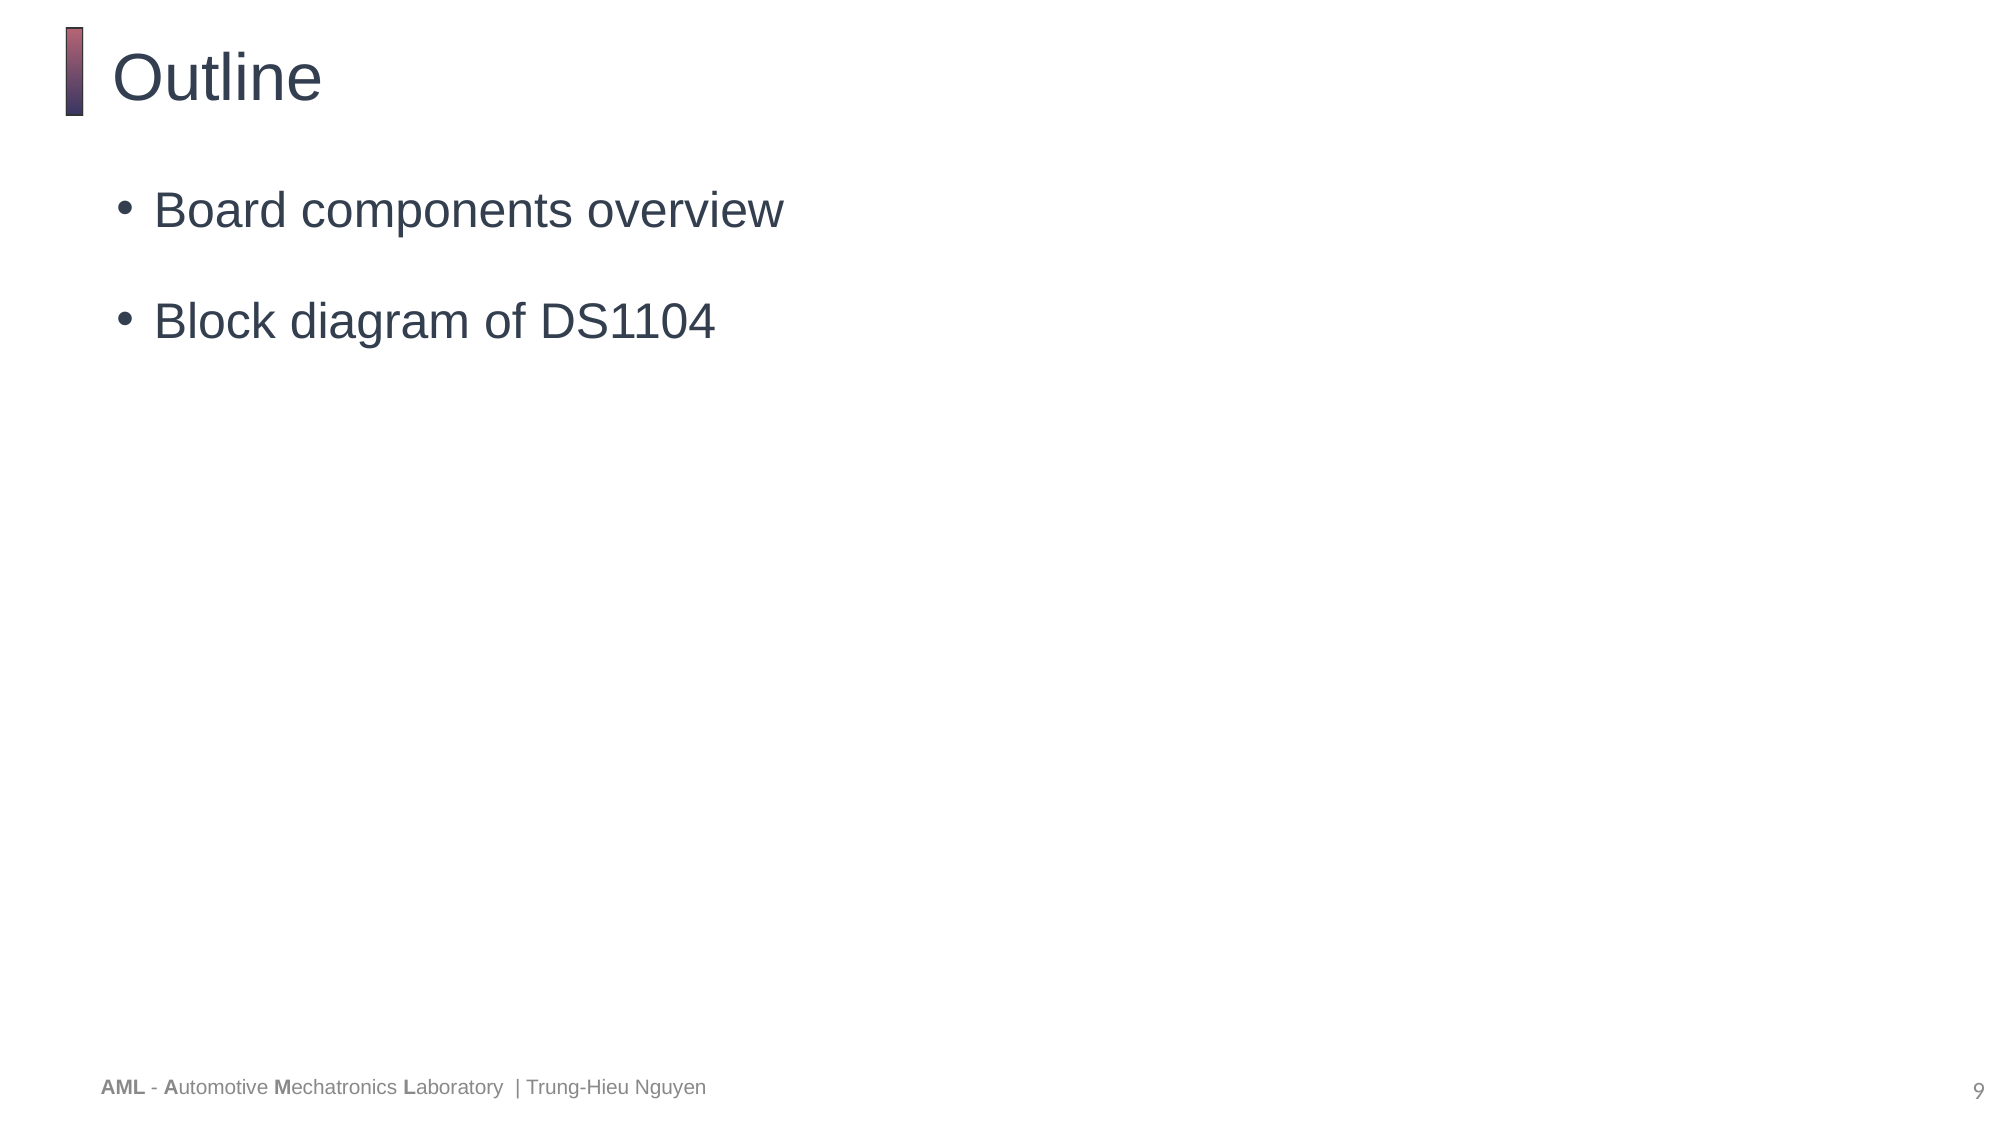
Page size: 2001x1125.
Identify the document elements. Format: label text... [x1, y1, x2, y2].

slide_number 9 [1927, 1059, 2000, 1120]
title Outline [97, 38, 1924, 109]
list Board components overview Block diagram of DS1104 [101, 139, 1928, 1055]
